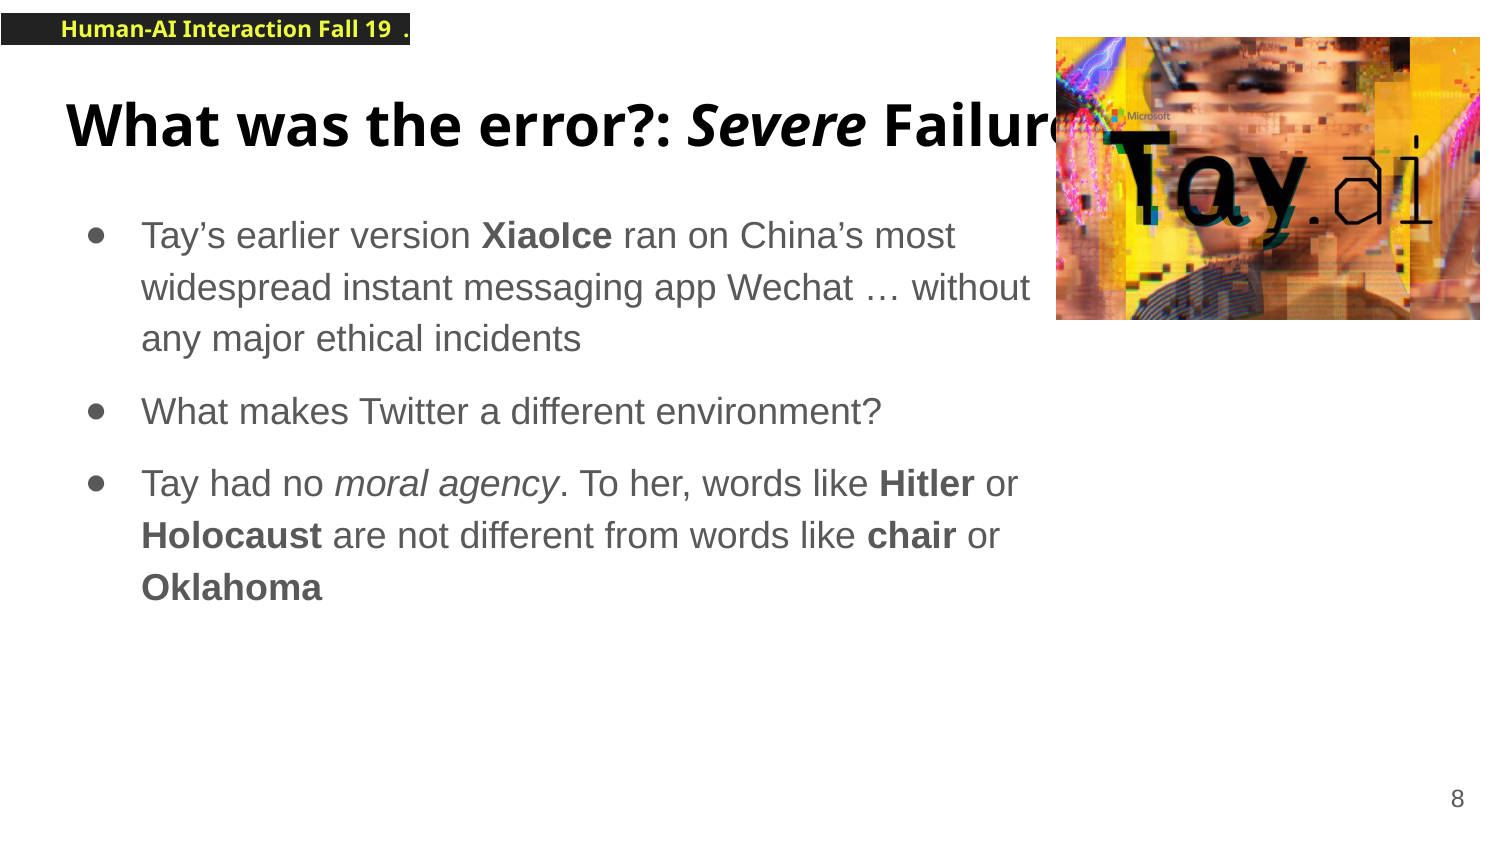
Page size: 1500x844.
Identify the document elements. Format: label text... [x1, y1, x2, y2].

picture [1056, 37, 1480, 320]
title What was the error?: Severe Failure [51, 72, 1051, 167]
slide_number ‹#› [1389, 764, 1480, 830]
list Tay’s earlier version XiaoIce ran on China’s most widespread instant messaging app Wechat … without any major ethical incidents What makes Twitter a different environment? Tay had no moral agency. To her, words like Hitler or Holocaust are not different from words like chair or Oklahoma [51, 189, 1048, 750]
